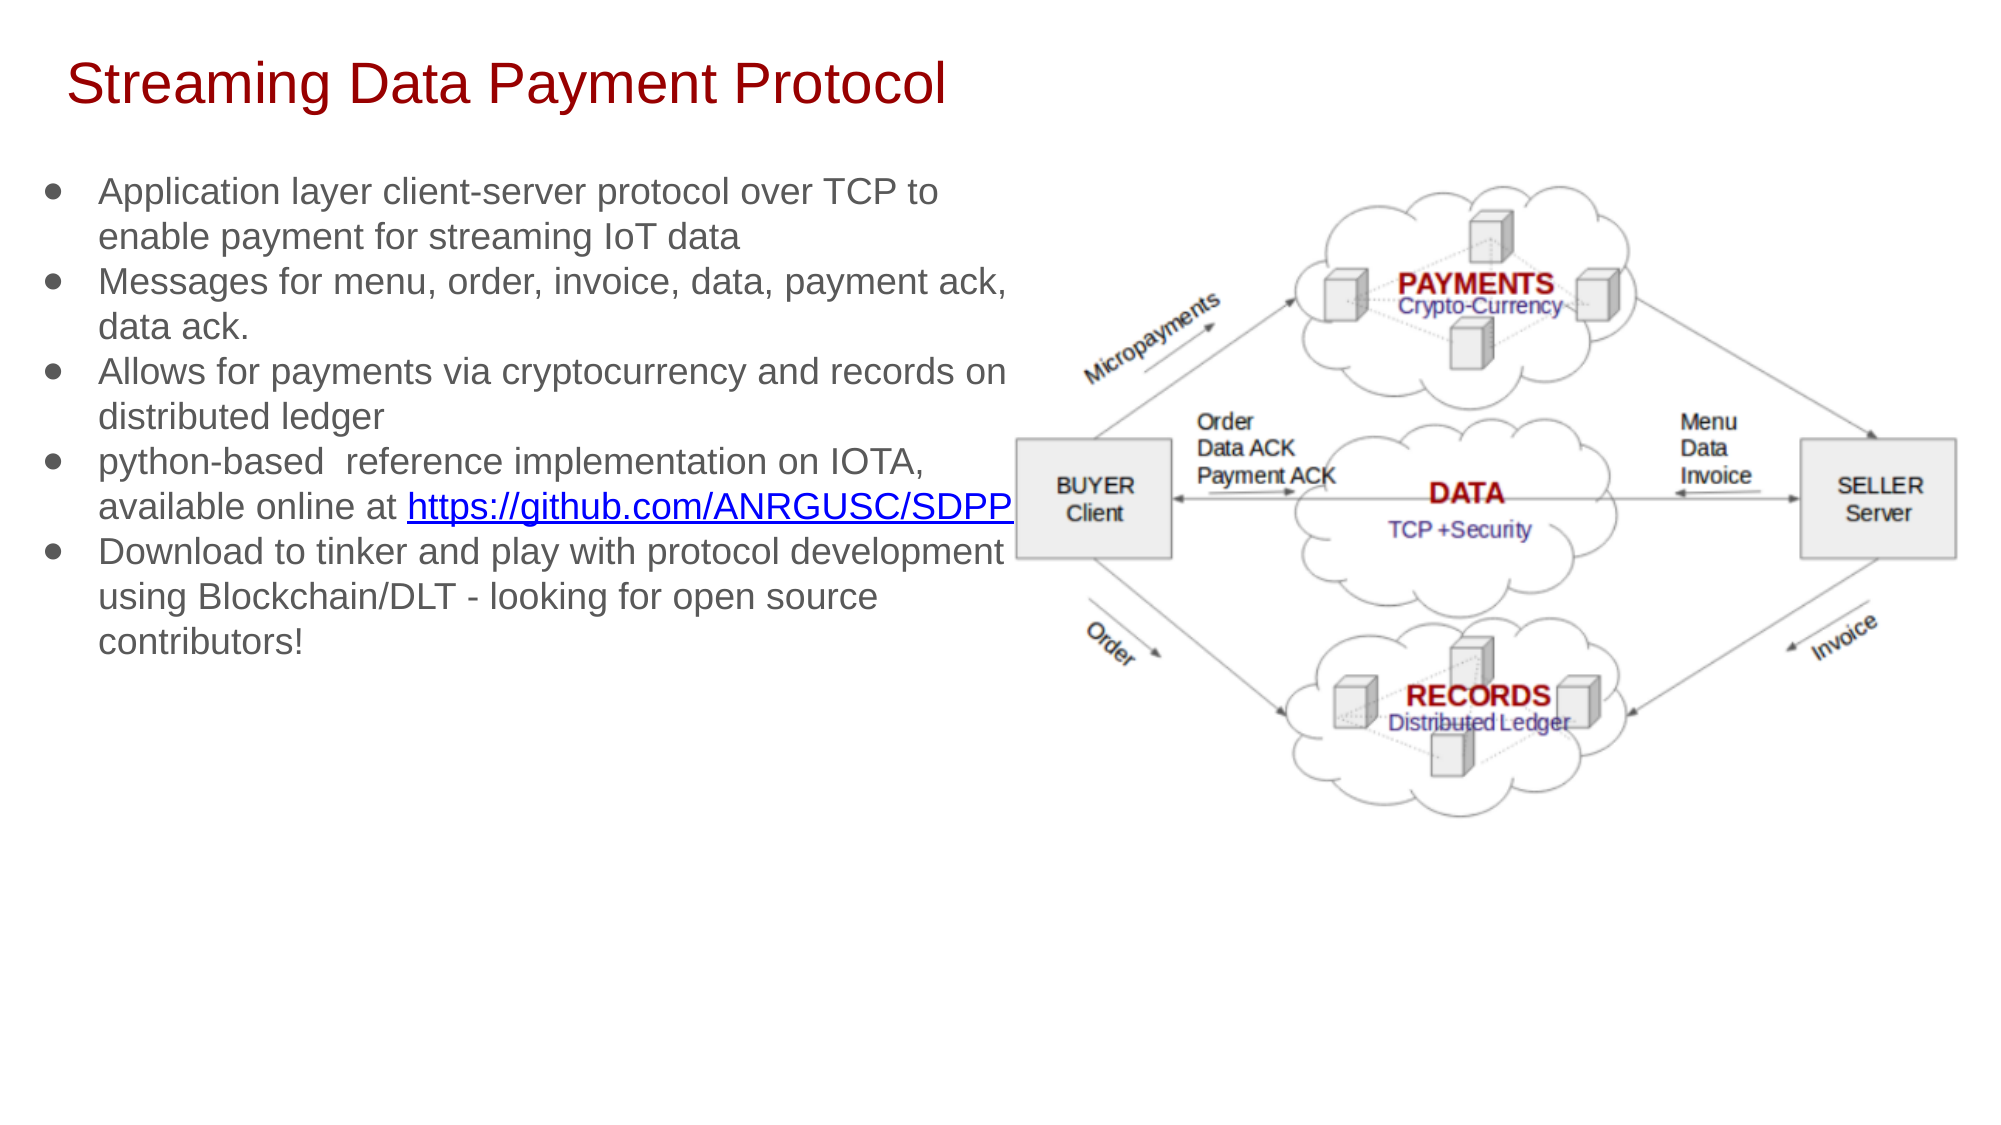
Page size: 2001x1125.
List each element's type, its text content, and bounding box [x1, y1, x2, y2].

text_box Application layer client-server protocol over TCP to enable payment for streaming IoT data Messages for menu, order, invoice, data, payment ack, data ack. Allows for payments via cryptocurrency and records on distributed ledger python-based reference implementation on IOTA, available online at https://github.com/ANRGUSC/SDPP Download to tinker and play with protocol development using Blockchain/DLT - looking for open source contributors! [8, 151, 1056, 900]
picture [897, 171, 1999, 839]
text_box Streaming Data Payment Protocol [51, 30, 1915, 156]
